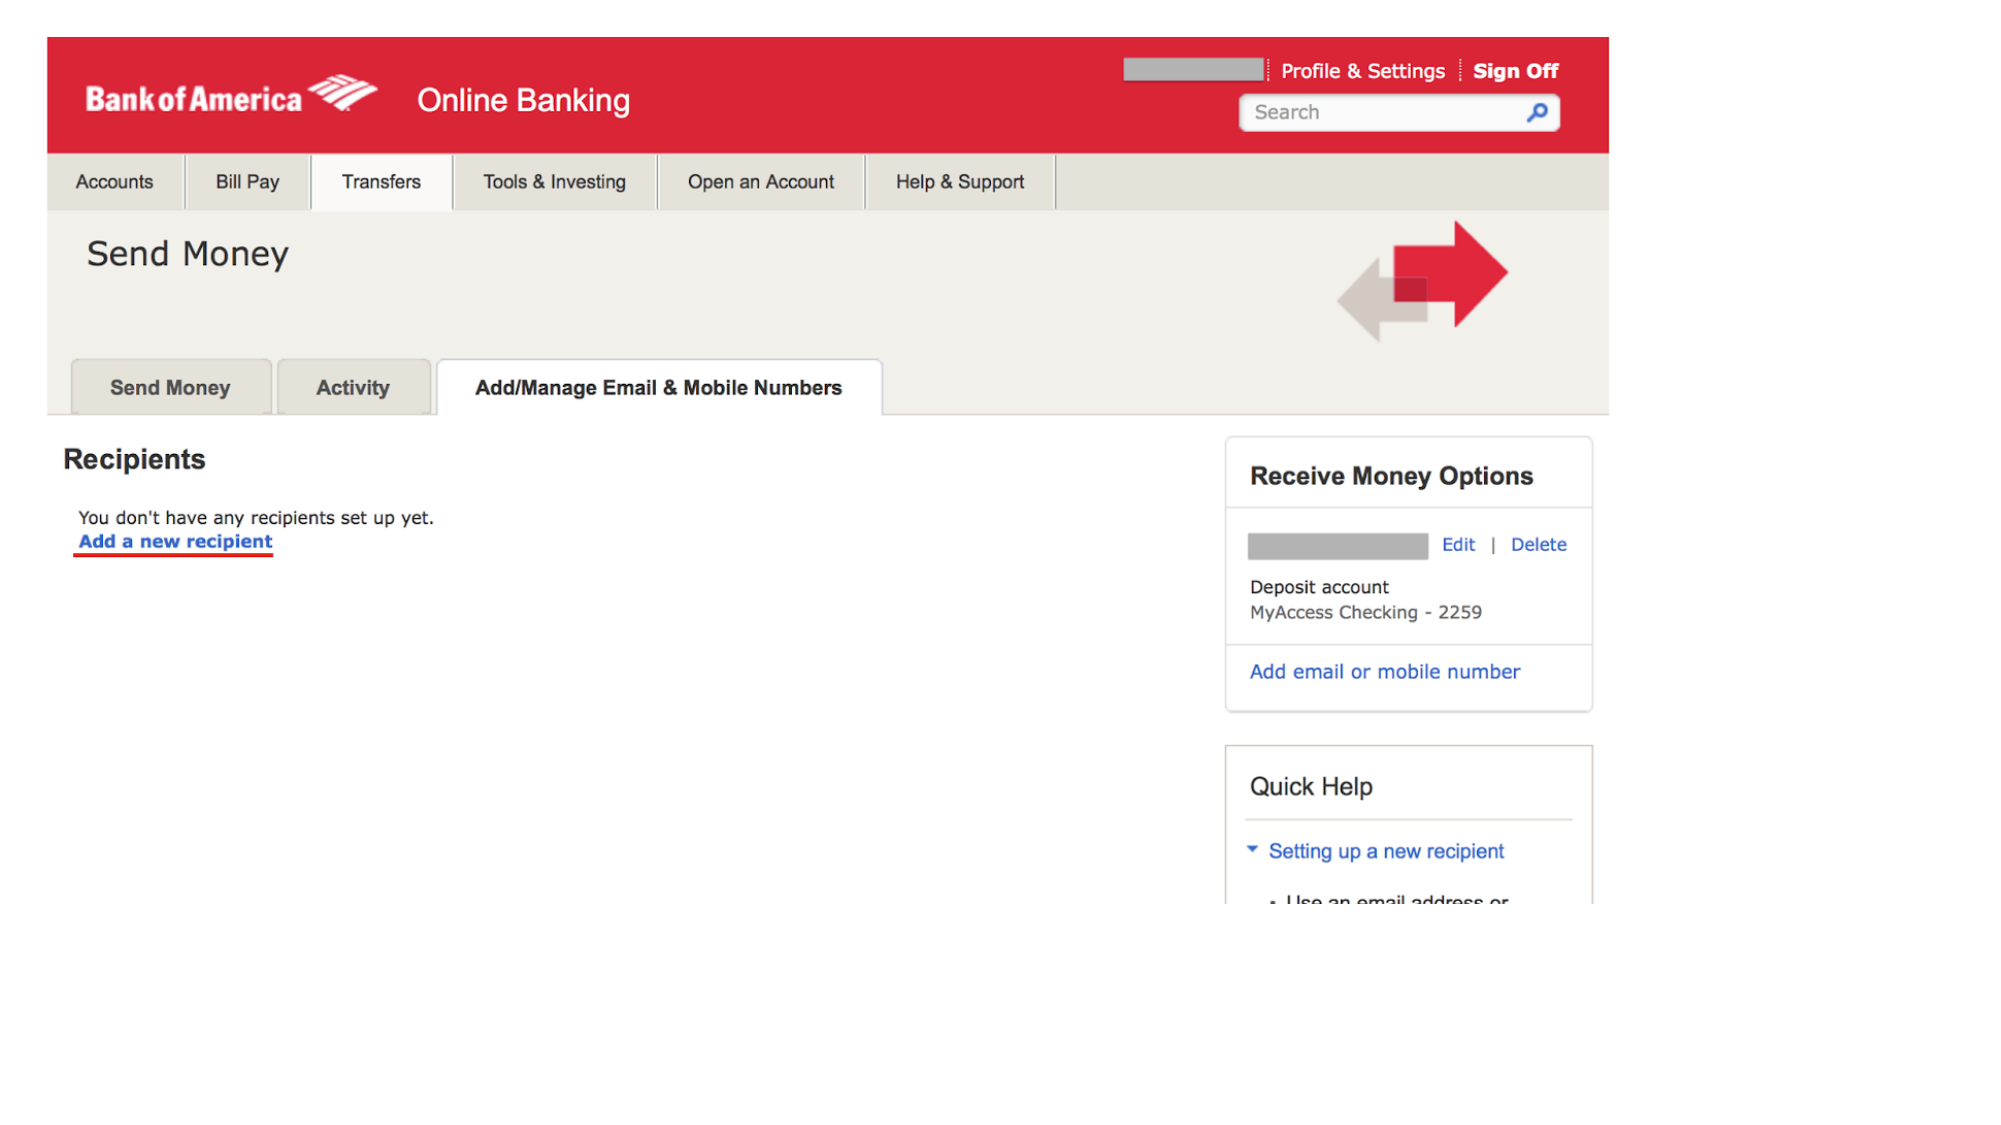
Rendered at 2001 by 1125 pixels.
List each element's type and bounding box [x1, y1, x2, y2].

picture [0, 37, 1650, 904]
